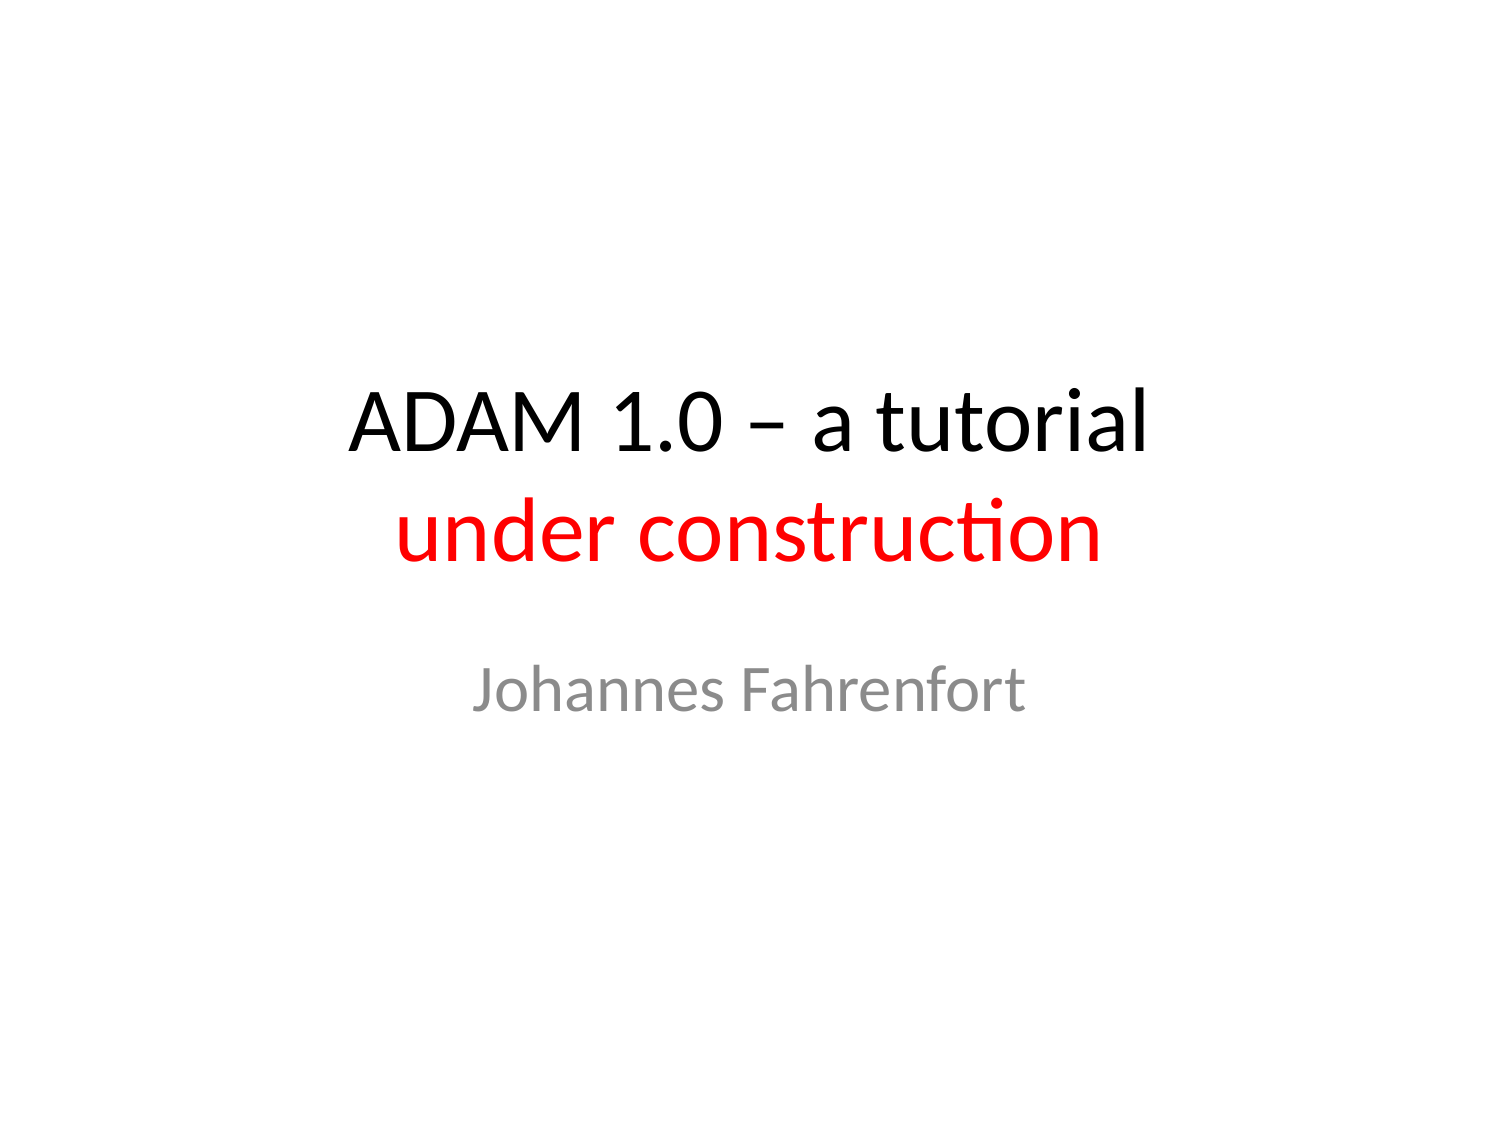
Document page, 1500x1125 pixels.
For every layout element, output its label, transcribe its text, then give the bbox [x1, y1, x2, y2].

title ADAM 1.0 – a tutorial under construction [112, 349, 1388, 591]
subtitle Johannes Fahrenfort [225, 637, 1275, 925]
